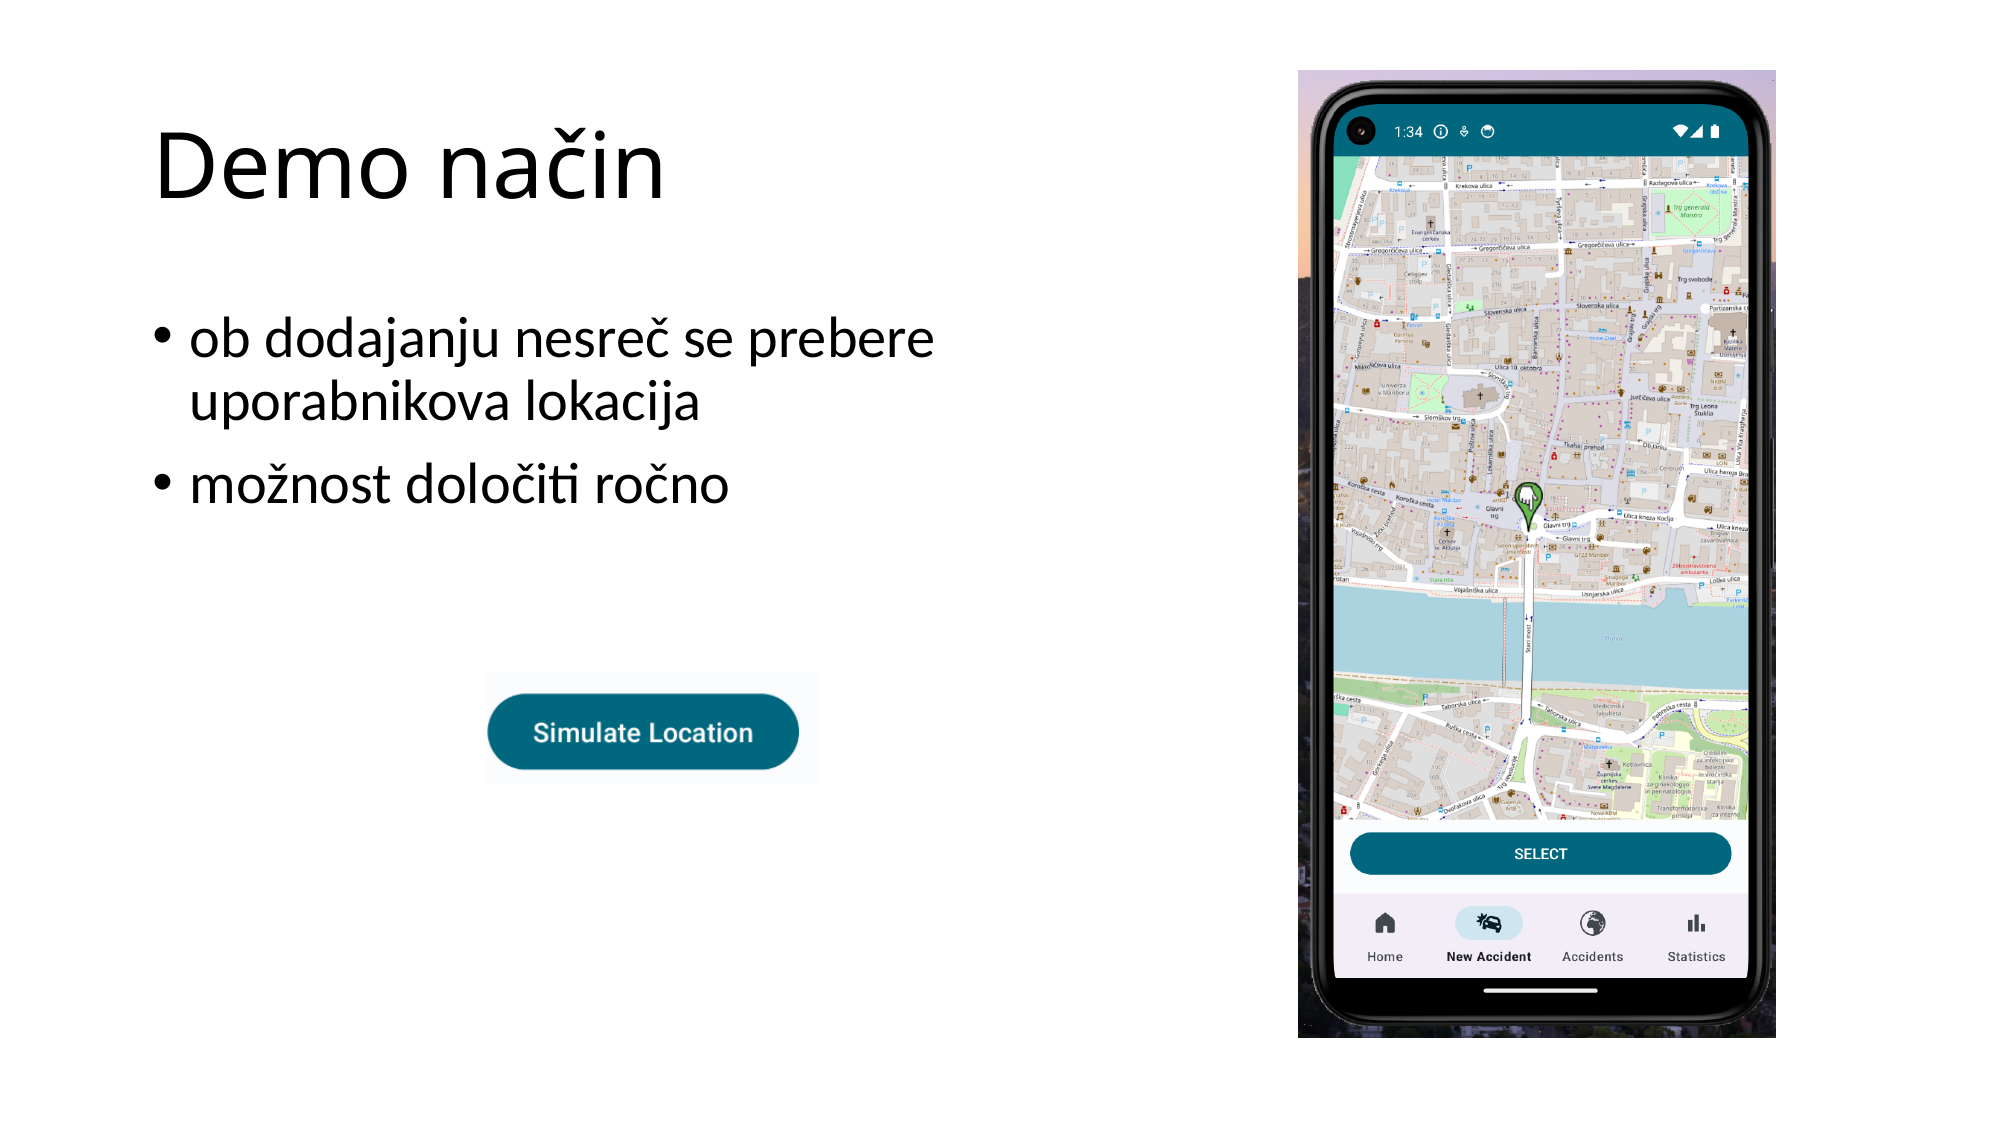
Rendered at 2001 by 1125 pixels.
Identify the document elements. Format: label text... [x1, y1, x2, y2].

picture [486, 672, 819, 784]
title Demo način [137, 59, 1863, 278]
list ob dodajanju nesreč se prebere uporabnikova lokacija možnost določiti ročno [137, 299, 981, 1014]
picture [1298, 70, 1776, 1038]
